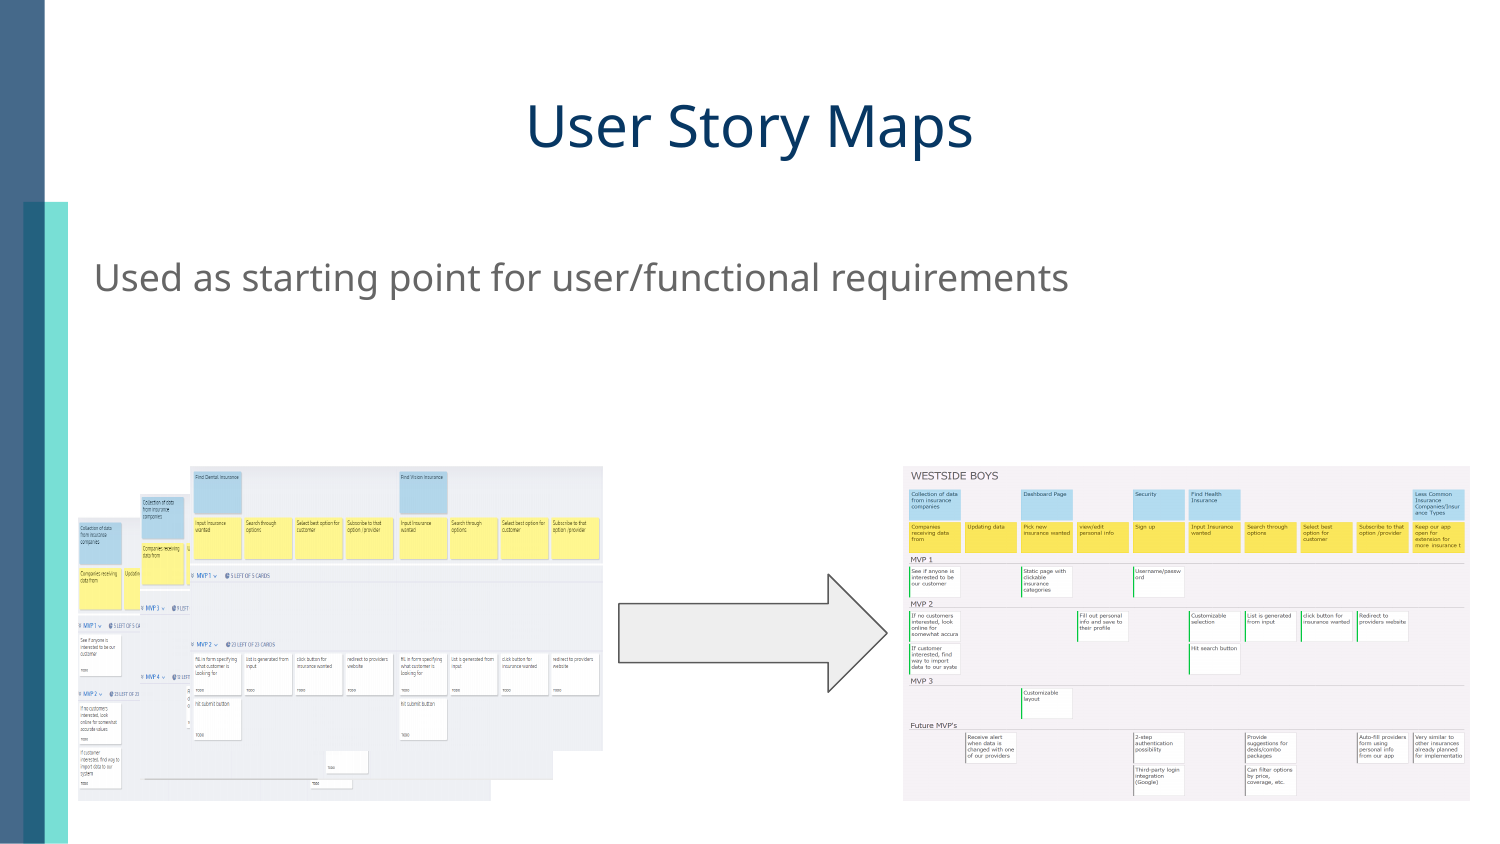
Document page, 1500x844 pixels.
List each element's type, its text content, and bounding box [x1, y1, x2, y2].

title User Story Maps [322, 46, 1178, 202]
picture [903, 465, 1470, 801]
text_box [618, 574, 888, 693]
subtitle Used as starting point for user/functional requirements [78, 232, 1383, 422]
picture [78, 465, 603, 801]
